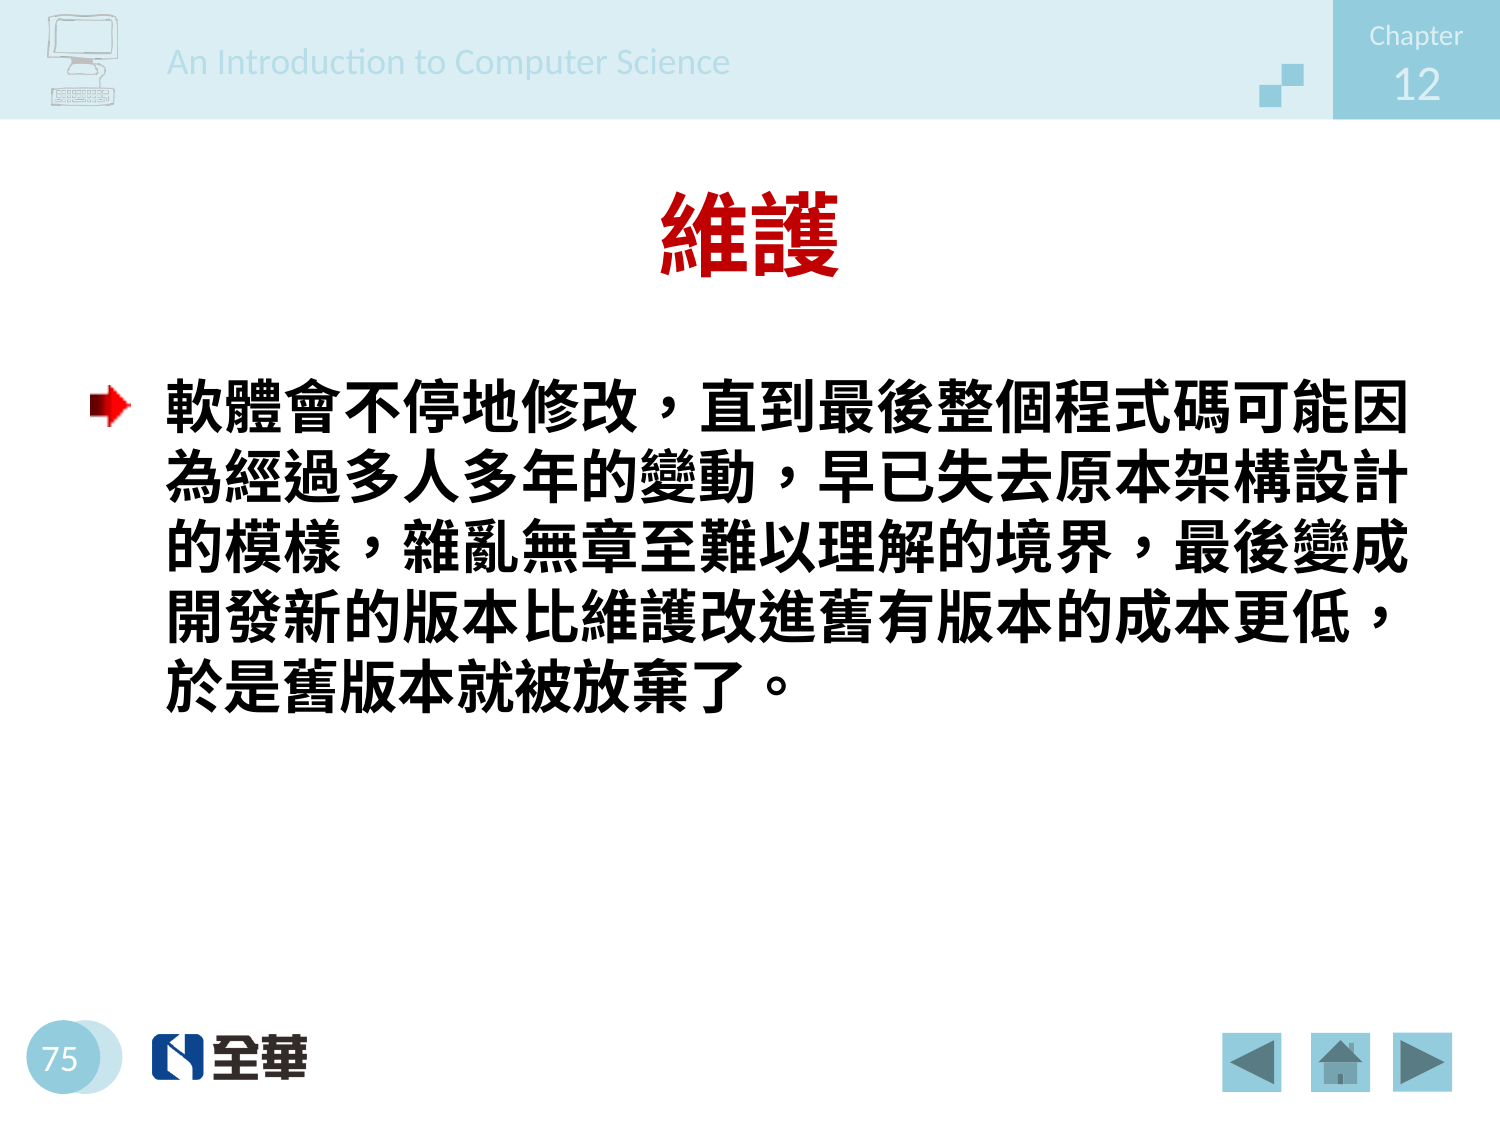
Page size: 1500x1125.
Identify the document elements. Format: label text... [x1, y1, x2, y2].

title 維護 [75, 138, 1425, 327]
list 軟體會不停地修改，直到最後整個程式碼可能因為經過多人多年的變動，早已失去原本架構設計的模樣，雜亂無章至難以理解的境界，最後變成開發新的版本比維護改進舊有版本的成本更低，於是舊版本就被放棄了。 [75, 363, 1425, 1005]
picture [47, 14, 118, 106]
picture [152, 1034, 307, 1080]
picture [90, 385, 131, 427]
